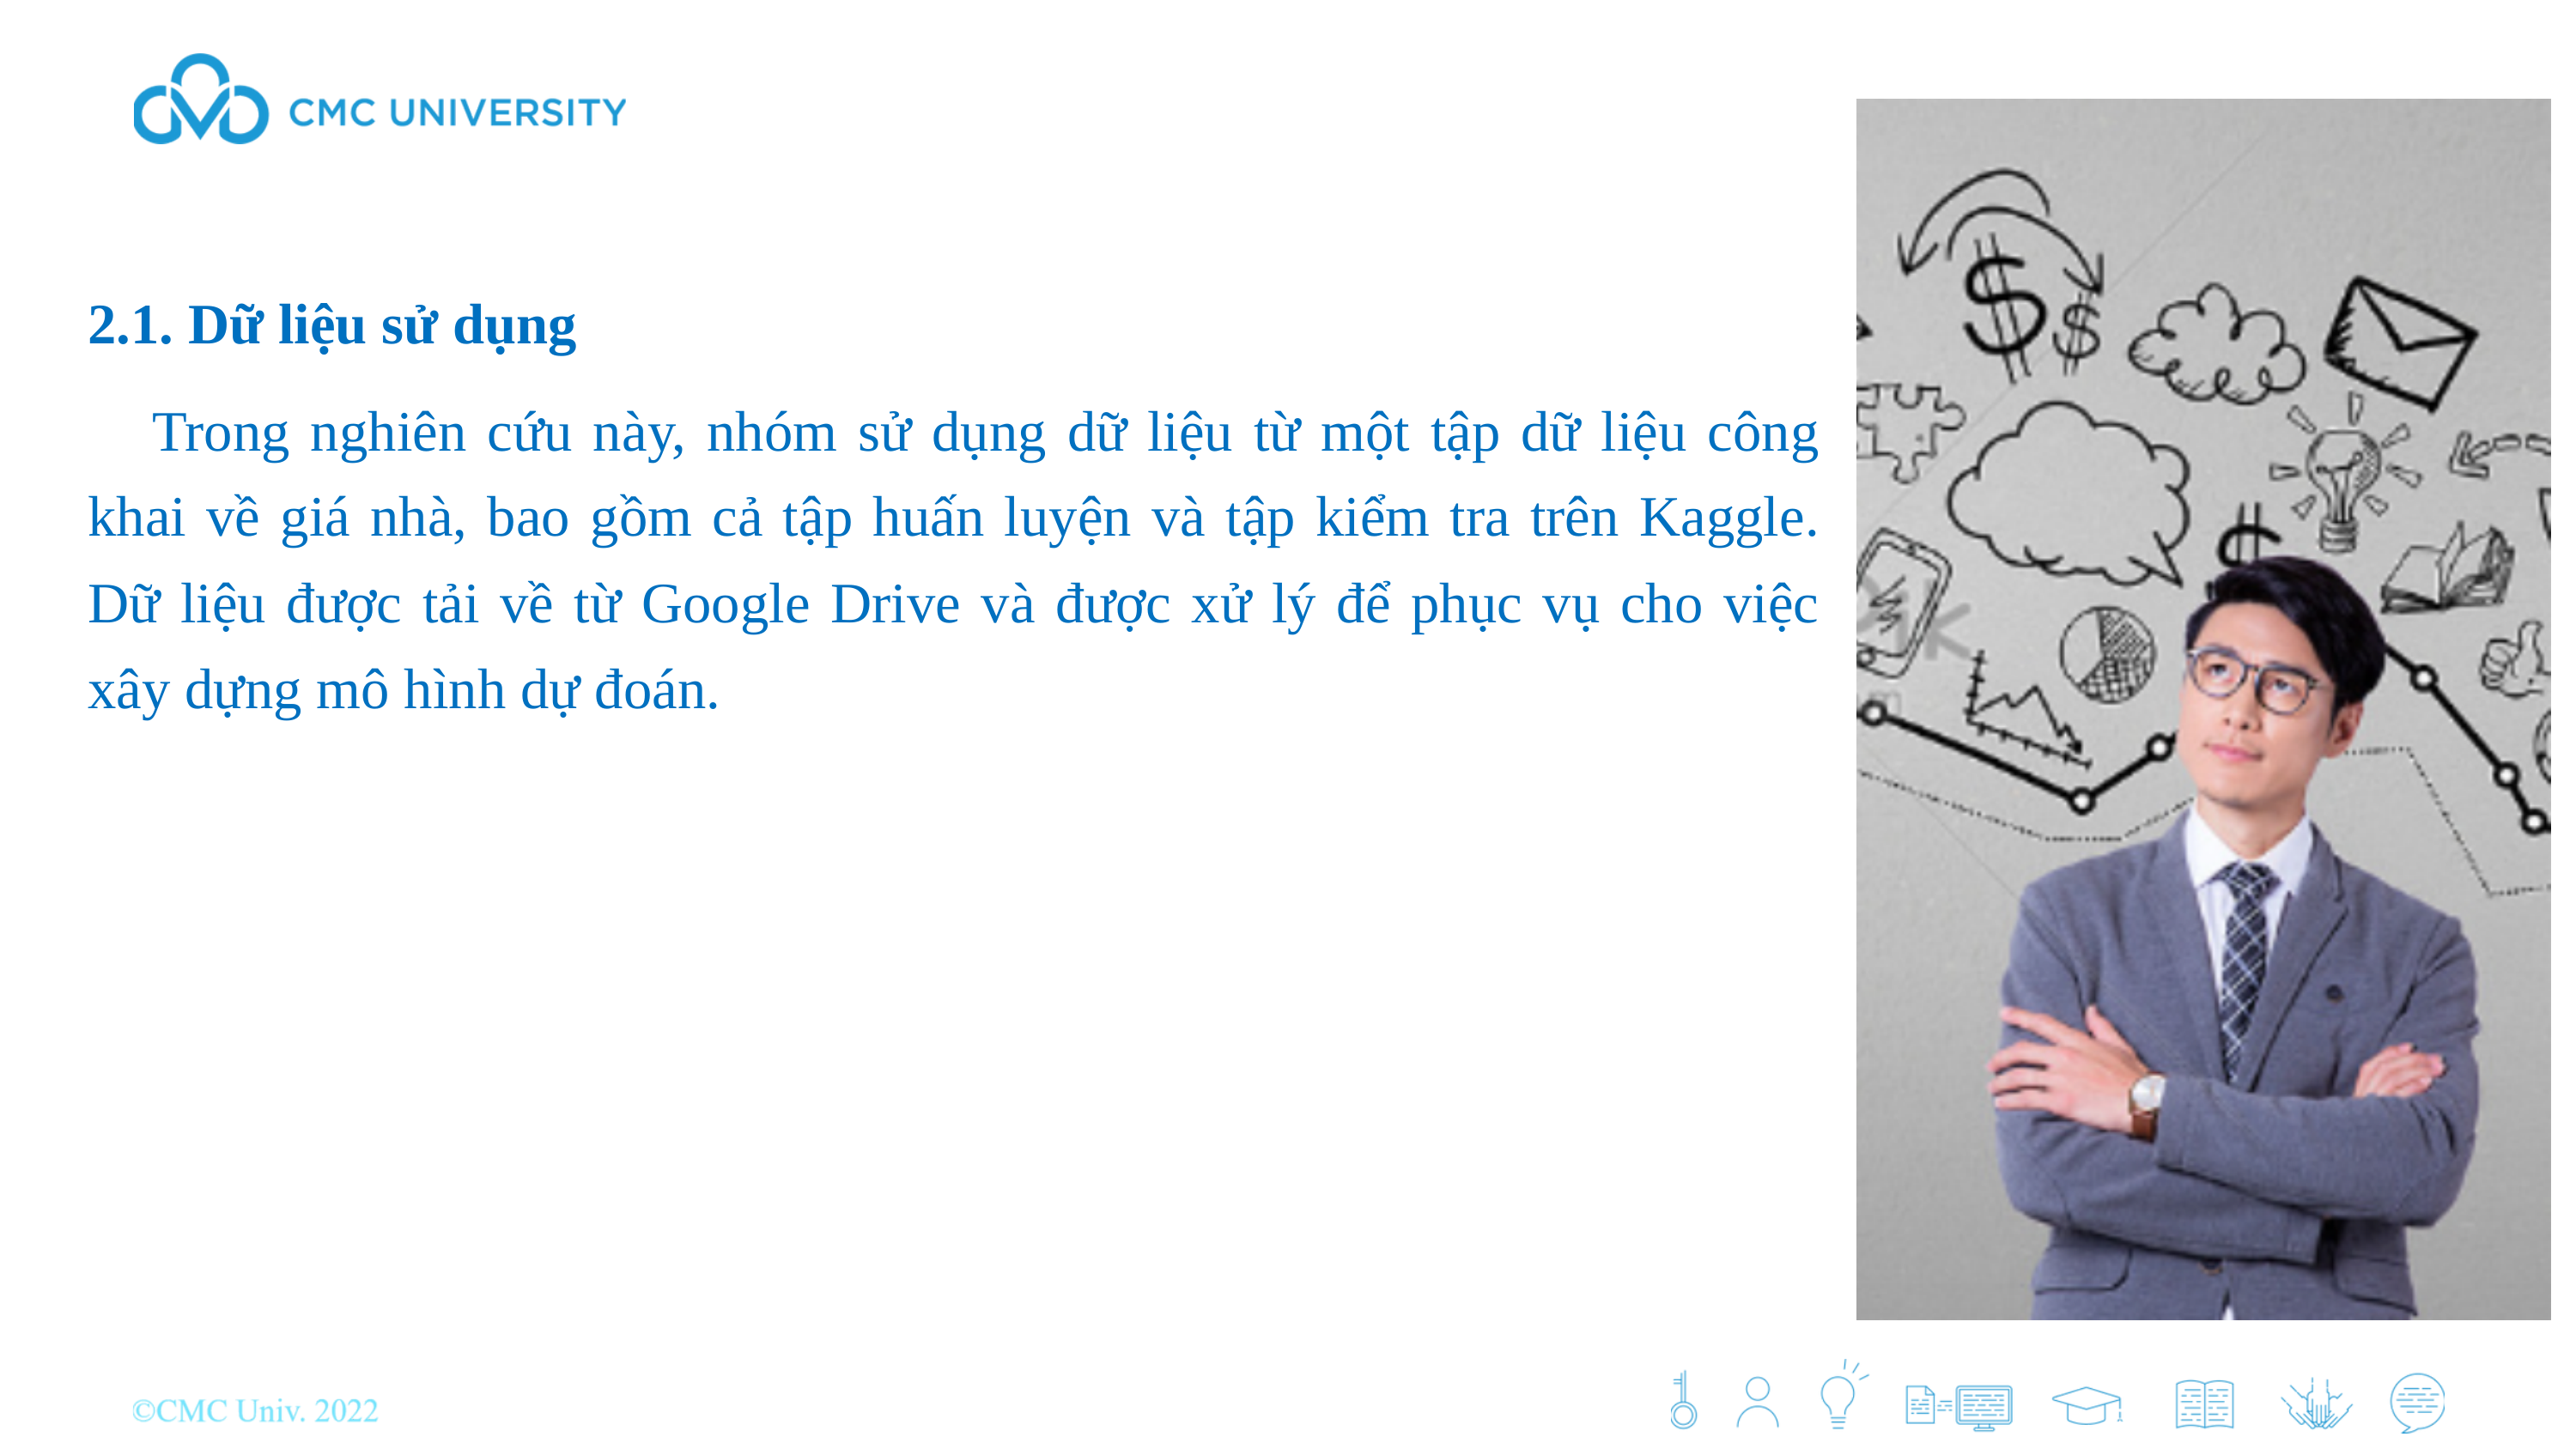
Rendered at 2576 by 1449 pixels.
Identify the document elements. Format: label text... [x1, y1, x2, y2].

text_box [133, 53, 626, 144]
text_box [132, 1398, 379, 1422]
text_box 2.1. Dữ liệu sử dụng Trong nghiên cứu này, nhóm sử dụng dữ liệu từ một tập dữ liệu công khai về giá nhà, bao gồm cả tập huấn luyện và tập kiểm tra trên Kaggle. Dữ liệu được tải về từ Google Drive và được xử lý để phục vụ cho việc xây dựng mô hình dự đoán. [75, 263, 1836, 834]
picture [1856, 99, 2552, 1321]
text_box [1671, 1359, 2445, 1434]
